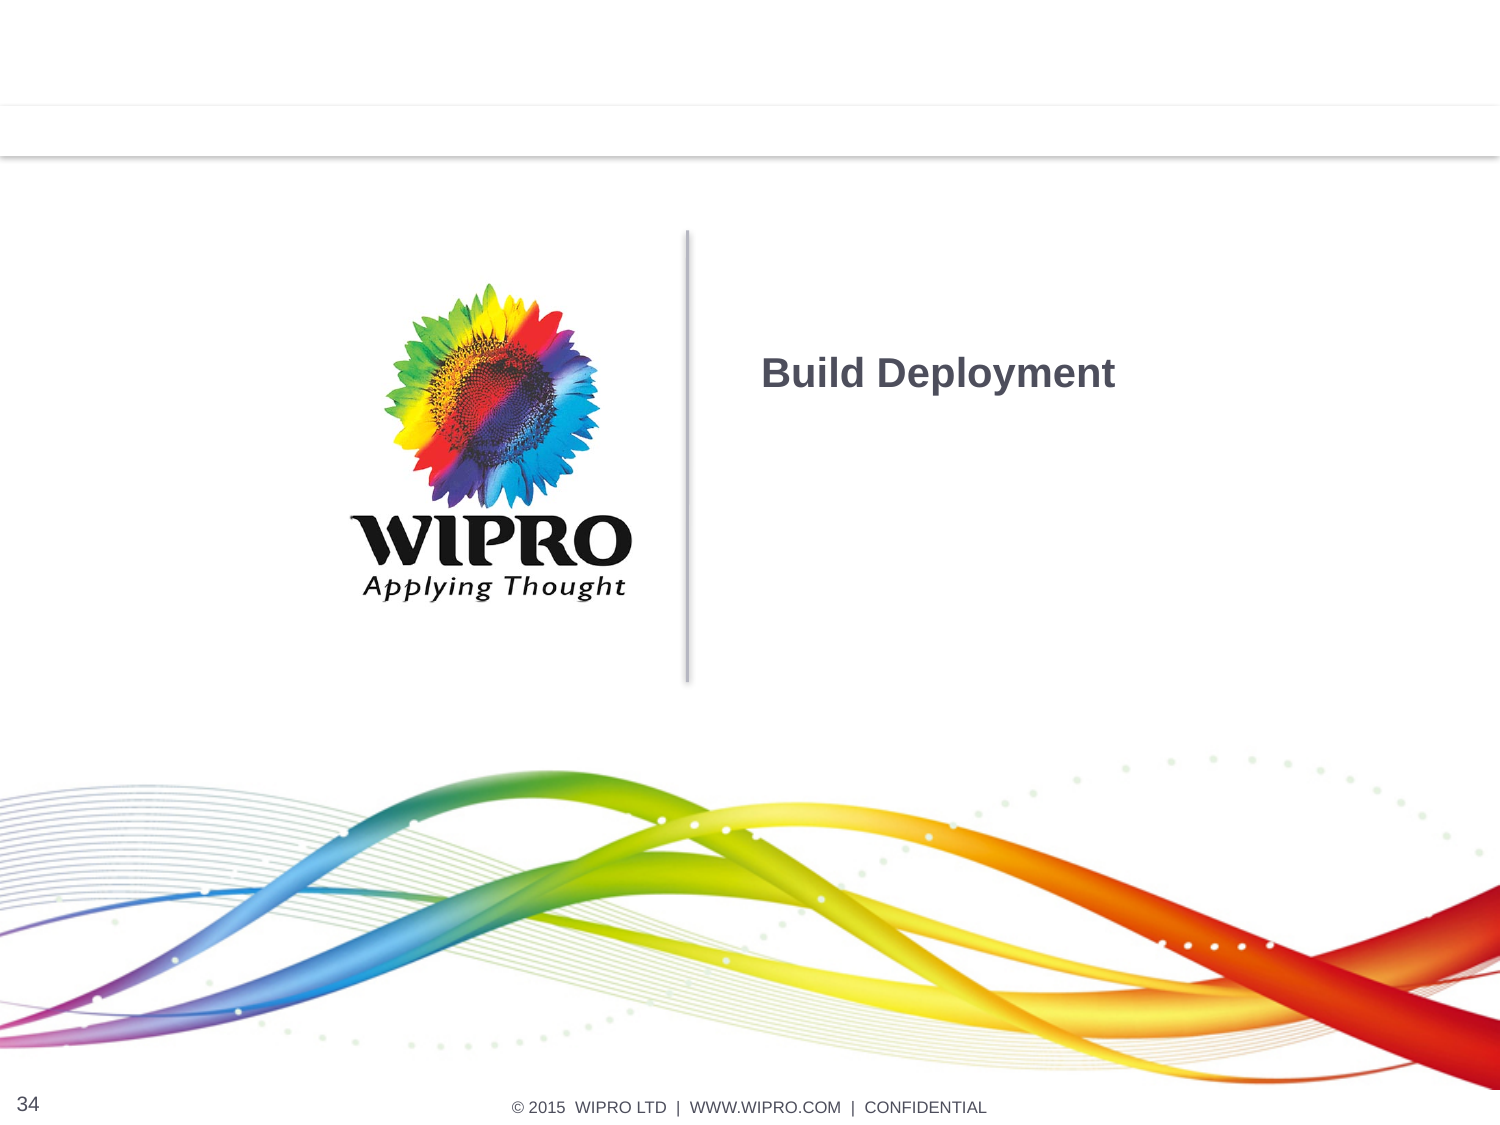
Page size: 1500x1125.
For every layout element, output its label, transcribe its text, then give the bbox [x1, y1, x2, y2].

title Build Deployment [745, 242, 1422, 499]
picture [337, 273, 645, 615]
picture [0, 733, 1500, 1090]
